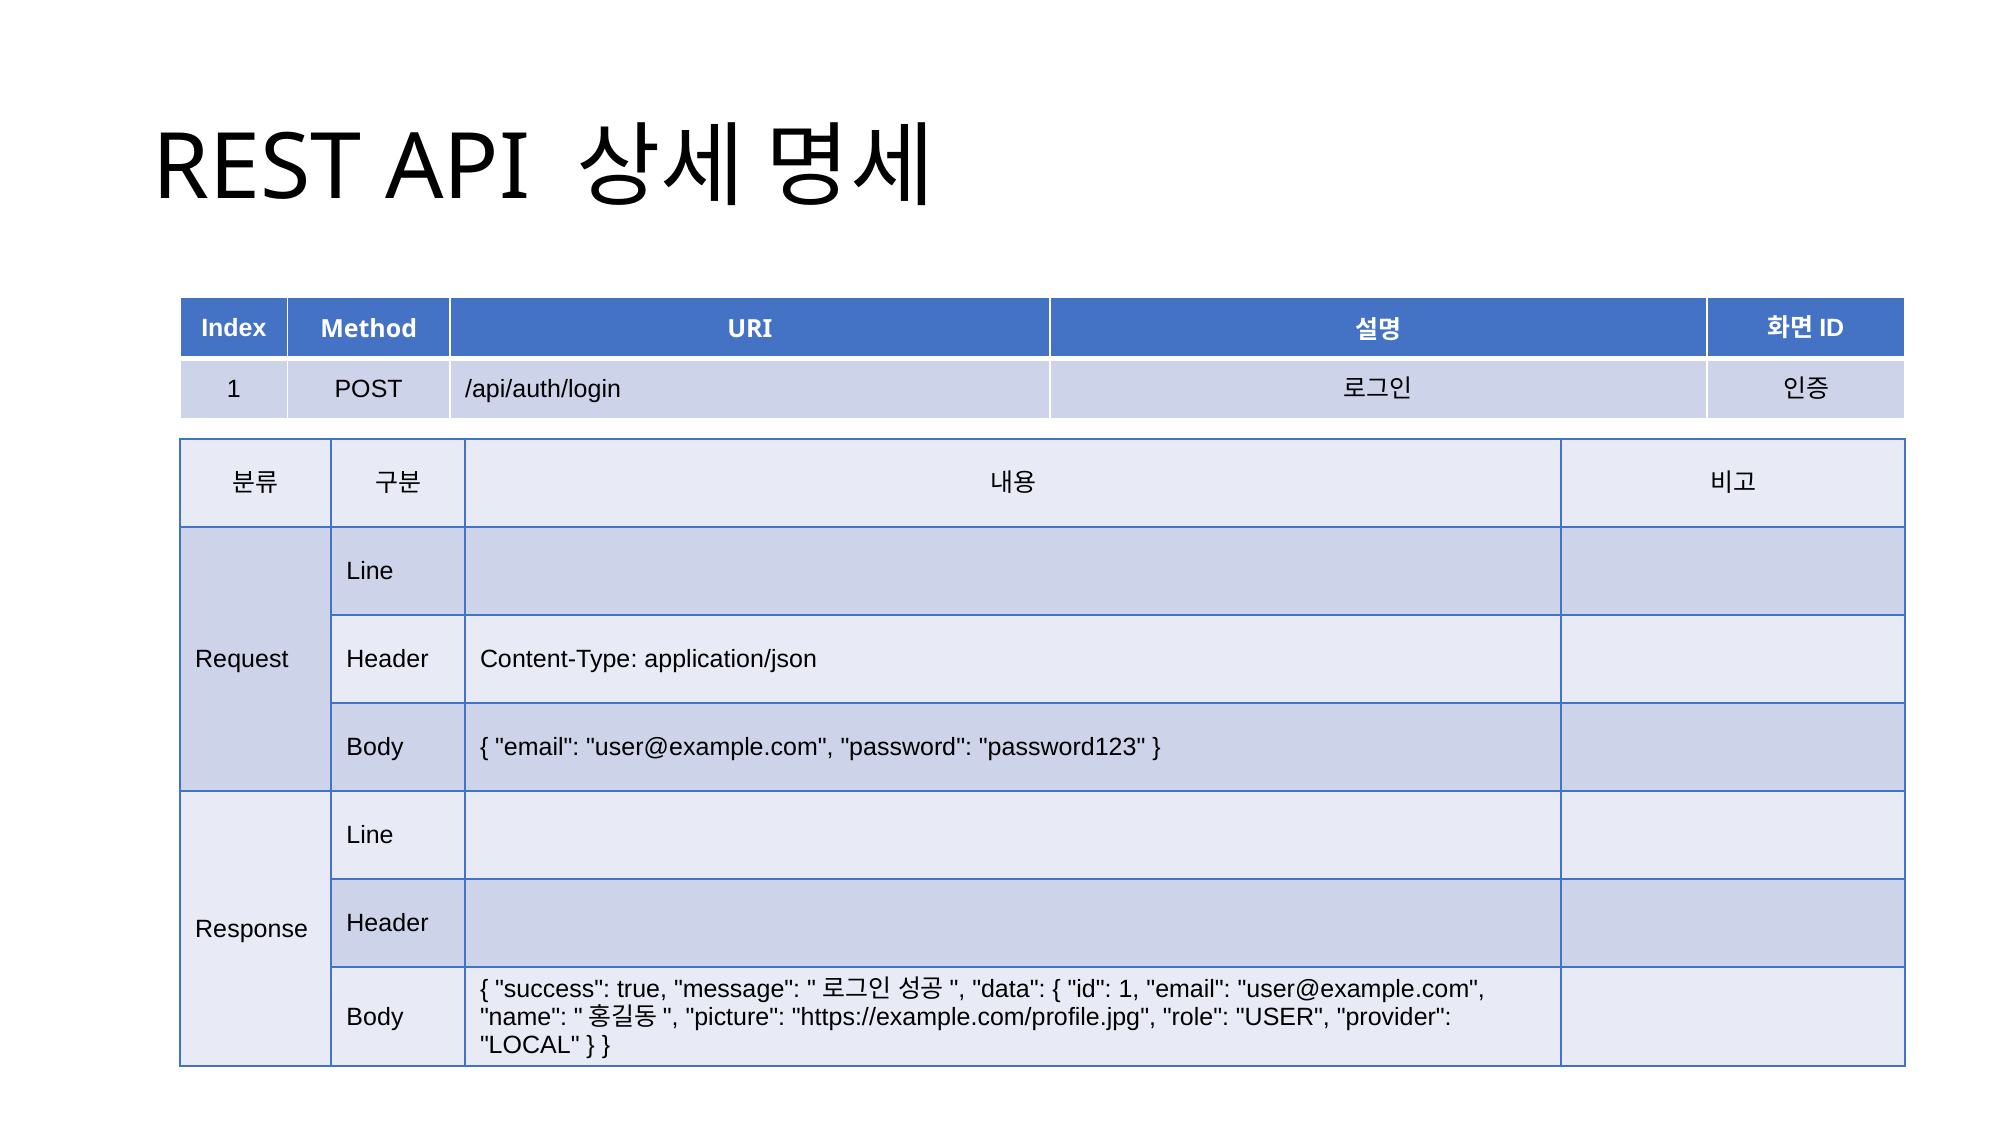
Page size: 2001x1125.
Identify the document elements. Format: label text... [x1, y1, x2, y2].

table_header 분류 [181, 440, 330, 526]
table_cell [1562, 792, 1904, 878]
table_cell [1562, 616, 1904, 702]
table_header 내용 [466, 440, 1560, 526]
table_cell Line [332, 792, 464, 878]
table_cell Response [181, 792, 330, 1065]
table_cell Body [332, 968, 464, 1065]
table_header 화면ID [1708, 298, 1904, 356]
table_cell Content-Type: application/json [466, 616, 1560, 702]
table_cell 1 [181, 361, 287, 418]
table_cell Header [332, 880, 464, 966]
table_cell Body [332, 704, 464, 790]
table_cell [466, 880, 1560, 966]
table_cell [466, 792, 1560, 878]
table_cell Request [181, 528, 330, 790]
table_cell Line [332, 528, 464, 614]
table_header URI [451, 298, 1049, 356]
table_header 비고 [1562, 440, 1904, 526]
table_header 설명 [1051, 298, 1706, 356]
table_cell [1562, 704, 1904, 790]
table_header Method [288, 298, 449, 356]
table_cell { "success": true, "message": "로그인 성공", "data": { "id": 1, "email": "user@example.com", "name": "홍길동", "picture": "https://example.com/profile.jpg", "role": "USER", "provider": "LOCAL" } } [466, 968, 1560, 1065]
table_cell 로그인 [1051, 361, 1706, 418]
table_cell [466, 528, 1560, 614]
table_cell POST [288, 361, 449, 418]
title REST API 상세 명세 [137, 59, 1863, 278]
table_cell [1562, 528, 1904, 614]
table_header Index [181, 298, 287, 356]
table_cell /api/auth/login [451, 361, 1049, 418]
table_cell 인증 [1708, 361, 1904, 418]
table_header 구분 [332, 440, 464, 526]
table_cell [1562, 880, 1904, 966]
table_cell Header [332, 616, 464, 702]
table_cell { "email": "user@example.com", "password": "password123" } [466, 704, 1560, 790]
table_cell [1562, 968, 1904, 1065]
